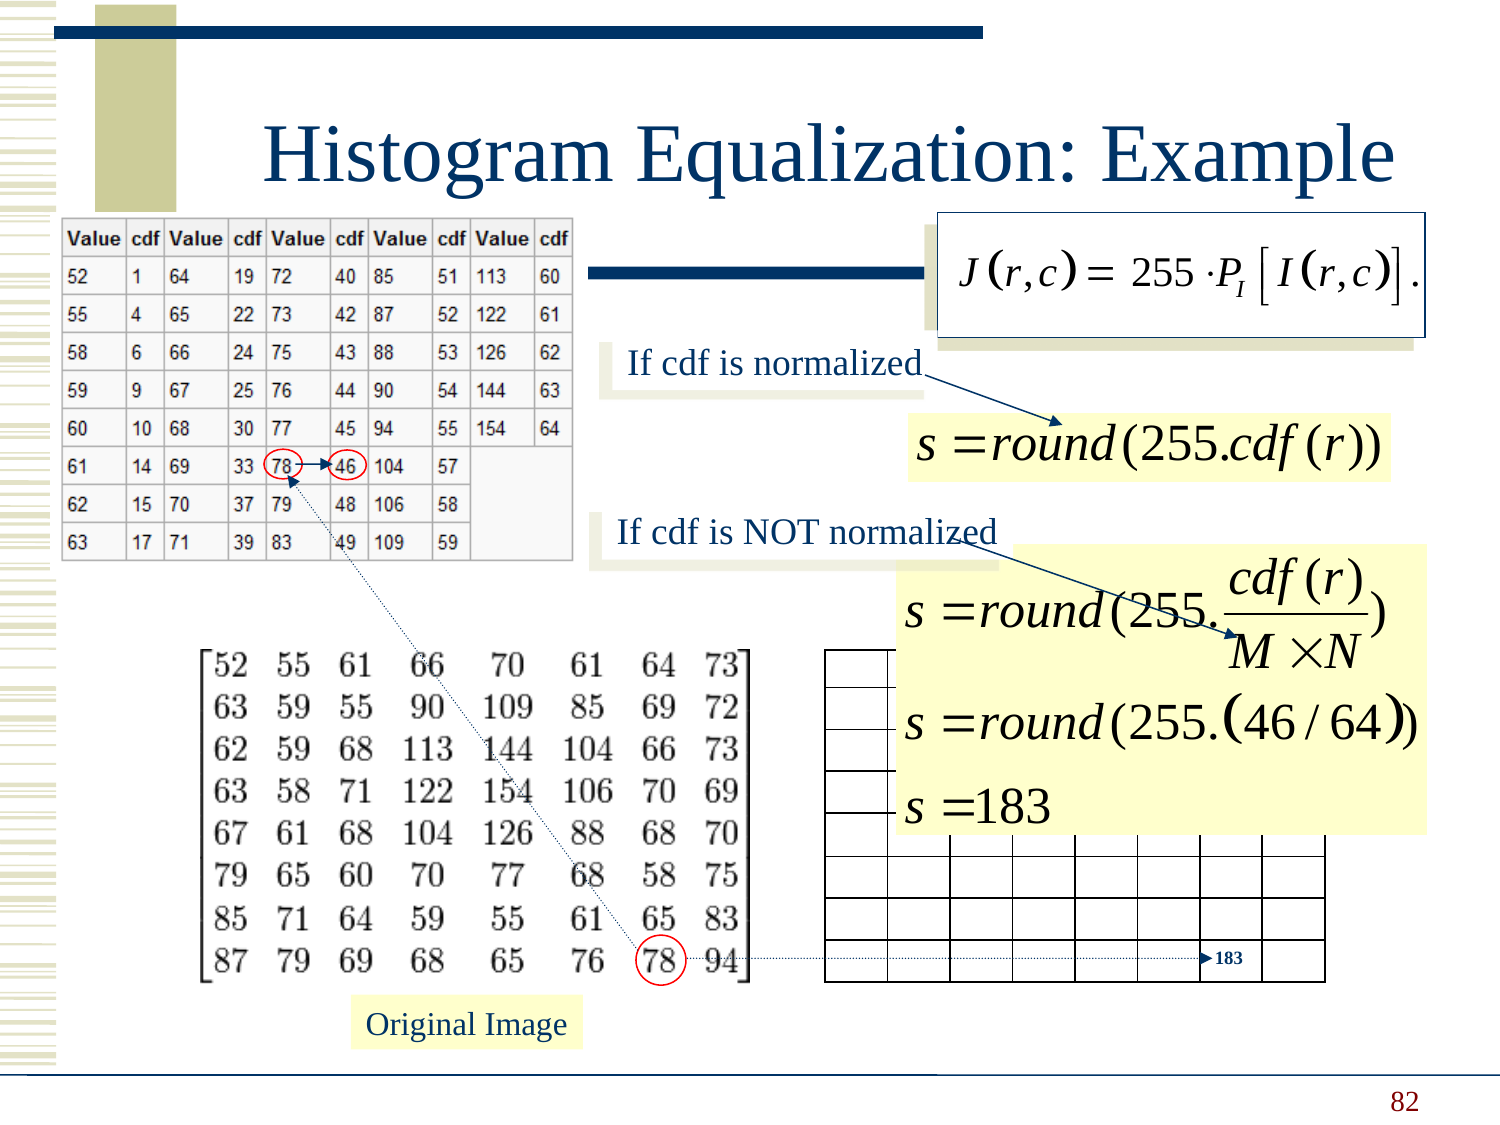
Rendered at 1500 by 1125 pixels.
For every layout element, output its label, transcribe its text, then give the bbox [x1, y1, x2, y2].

text_box Original Image [350, 994, 583, 1050]
table_cell [888, 857, 949, 897]
table_cell [1076, 899, 1137, 939]
table_cell [1138, 857, 1199, 897]
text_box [895, 543, 1428, 836]
table_cell [826, 941, 887, 981]
table_cell [1013, 941, 1074, 981]
table_cell [951, 941, 1012, 981]
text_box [907, 412, 1392, 483]
table_cell [1263, 899, 1324, 939]
table_cell [1263, 857, 1324, 897]
table_cell [1013, 857, 1074, 897]
table_cell [1201, 899, 1261, 939]
table_cell [1201, 844, 1261, 856]
table_cell [1076, 844, 1137, 856]
table_cell [951, 857, 1012, 897]
table_cell [826, 688, 887, 729]
table_cell [1201, 857, 1261, 897]
table_cell [1138, 941, 1199, 981]
table_cell [826, 772, 887, 812]
table_cell [1013, 899, 1074, 939]
text_box 82 [1074, 1049, 1435, 1125]
table_cell [1138, 844, 1199, 856]
table_cell [951, 844, 1012, 856]
table_cell [888, 899, 949, 939]
table_cell [826, 730, 887, 770]
table_cell [951, 899, 1012, 939]
table_cell [1013, 844, 1074, 856]
table_cell [1076, 857, 1137, 897]
table_cell [1263, 941, 1324, 981]
table_cell [1263, 844, 1324, 856]
table_cell 183 [1201, 941, 1261, 981]
picture [199, 649, 751, 985]
picture [49, 212, 588, 573]
table_cell [1138, 899, 1199, 939]
table_cell [826, 857, 887, 897]
text_box [1200, 952, 1213, 965]
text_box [937, 212, 1426, 338]
text_box If cdf is normalized [612, 330, 938, 391]
table_cell [888, 814, 949, 856]
table_header [826, 651, 887, 687]
table_cell [888, 941, 949, 981]
table_cell [1076, 941, 1137, 981]
table_cell [826, 899, 887, 939]
table_cell [826, 814, 887, 856]
text_box If cdf is NOT normalized [601, 499, 1014, 560]
title Histogram Equalization: Example [224, 62, 1436, 251]
